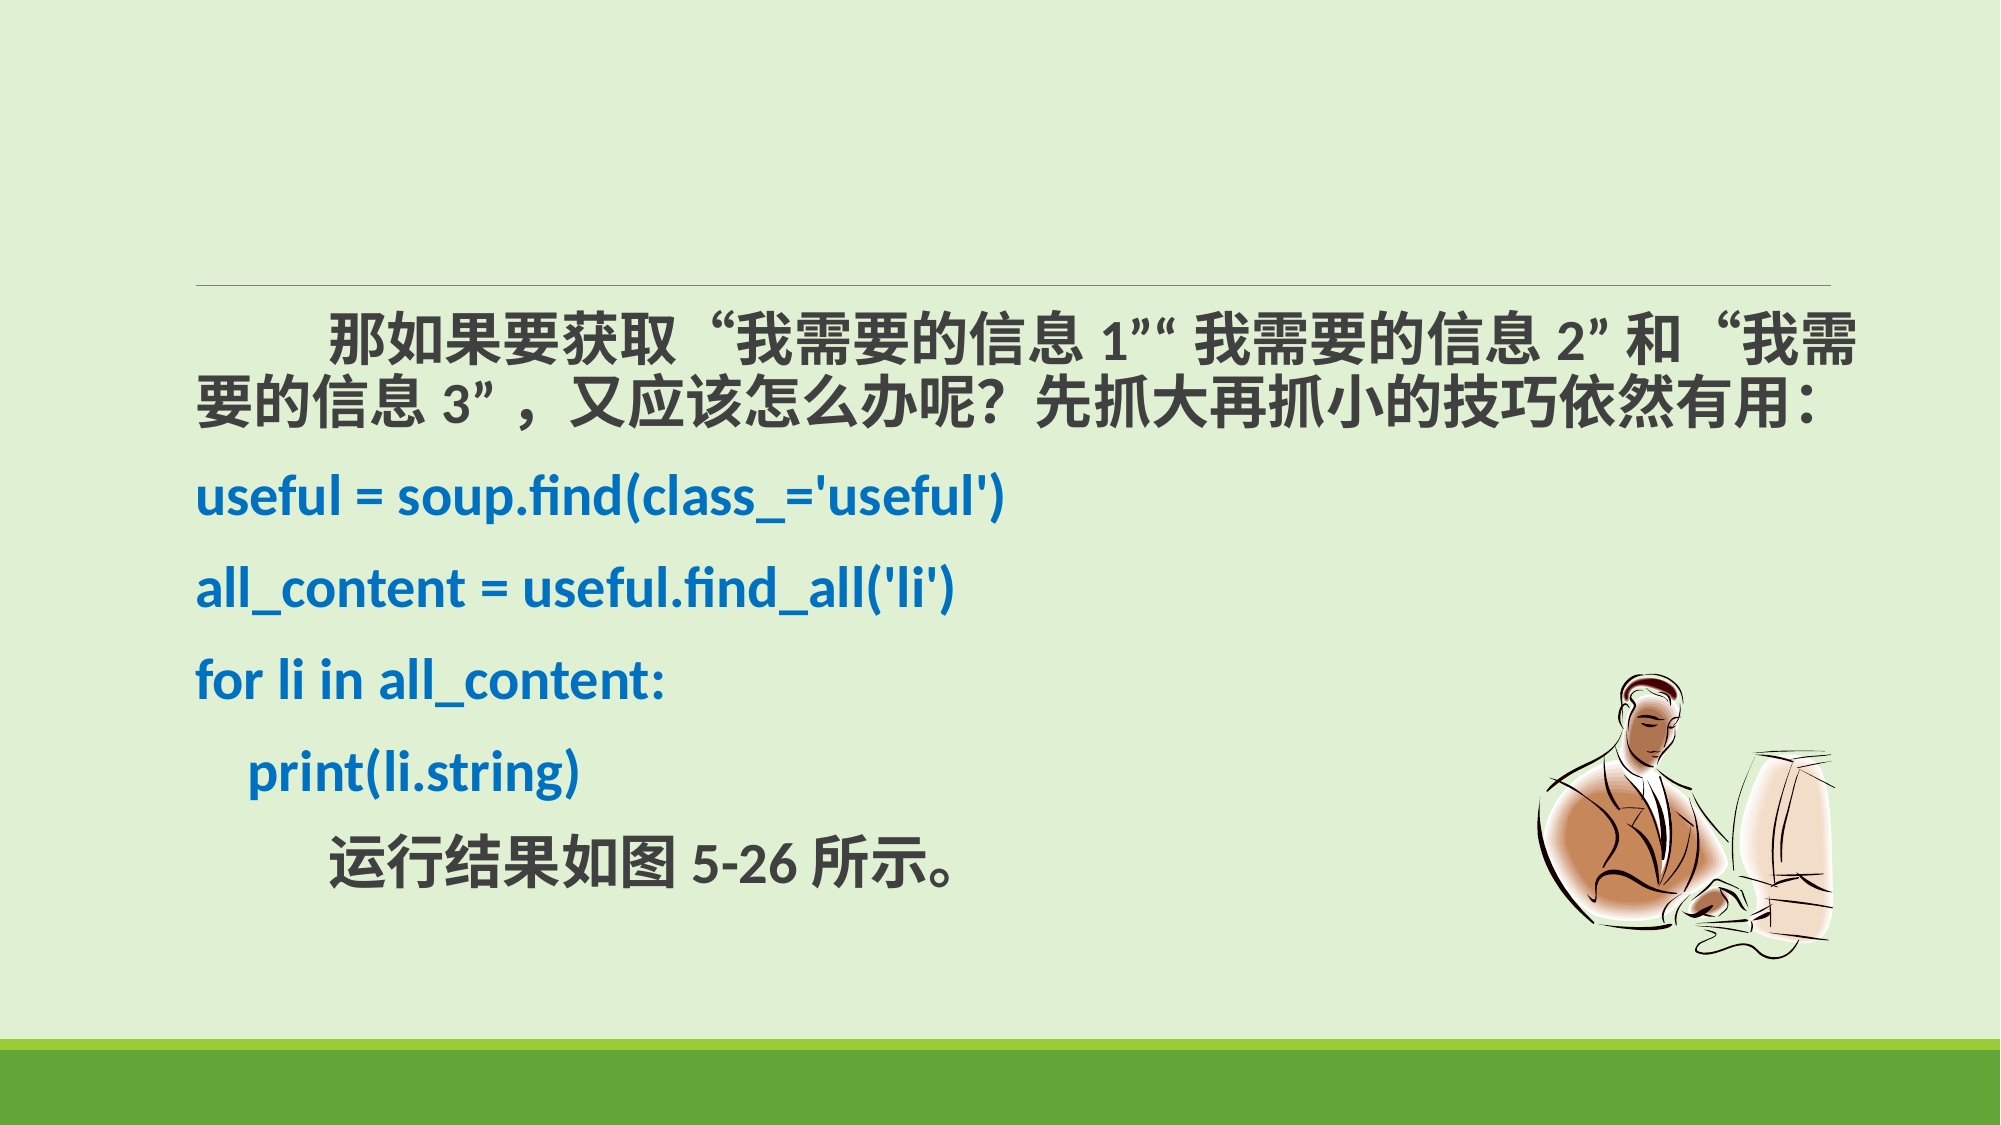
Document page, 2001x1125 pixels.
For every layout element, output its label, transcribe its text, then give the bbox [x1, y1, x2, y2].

picture [1527, 671, 1836, 964]
list 那如果要获取“我需要的信息1”“我需要的信息2”和“我需要的信息3”，又应该怎么办呢？先抓大再抓小的技巧依然有用： useful = soup.find(class_='useful') all_content = useful.find_all('li') for li in all_content: print(li.string) 运行结果如图5-26所示。 [180, 302, 1879, 963]
